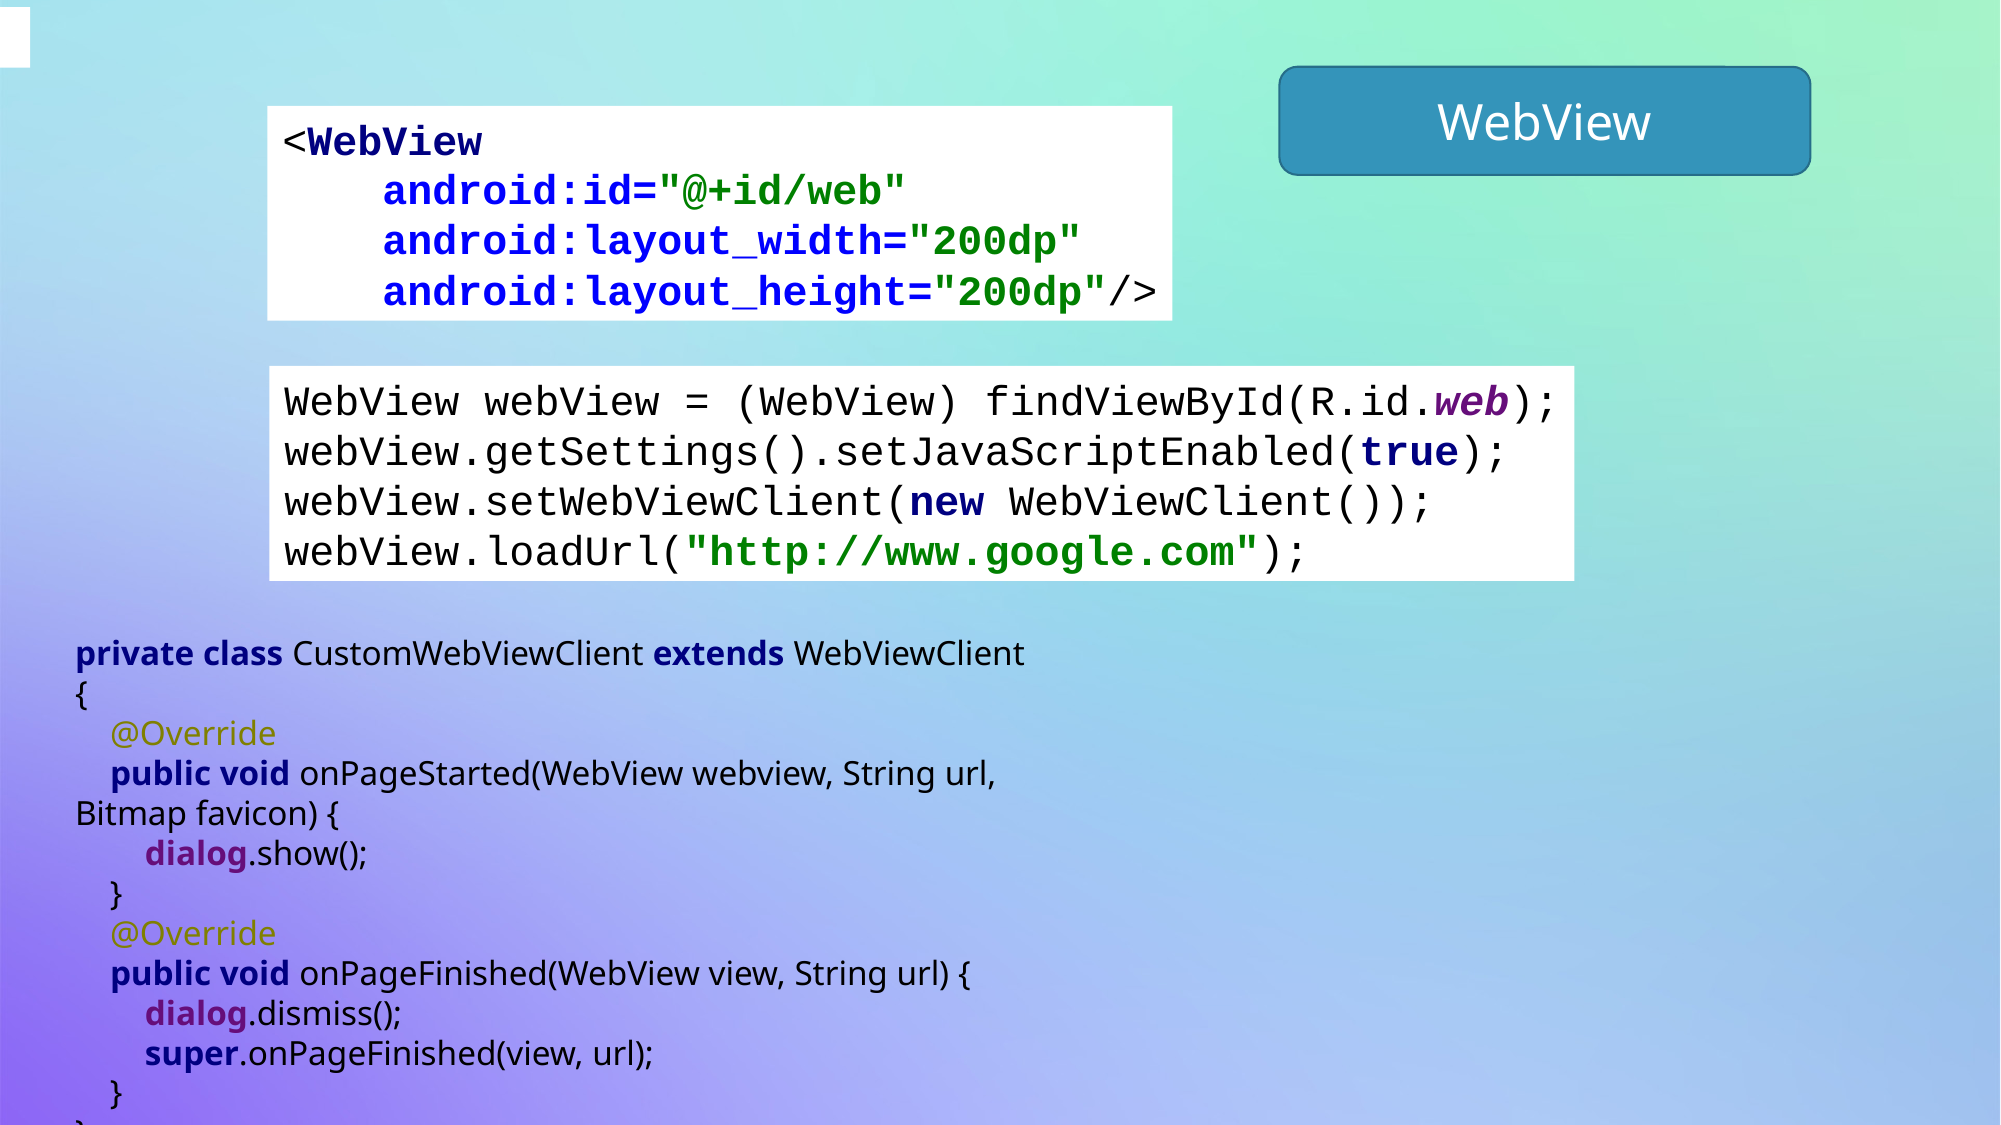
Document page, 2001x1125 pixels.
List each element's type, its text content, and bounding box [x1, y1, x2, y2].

text_box WebView [1278, 65, 1812, 176]
text_box WebView webView = (WebView) findViewById(R.id.web); webView.getSettings().setJavaScriptEnabled(true); webView.setWebViewClient(new WebViewClient()); webView.loadUrl("http://www.google.com"); [269, 365, 1575, 581]
text_box private class CustomWebViewClient extends WebViewClient { @Override public void onPageStarted(WebView webview, String url, Bitmap favicon) { dialog.show(); } @Override public void onPageFinished(WebView view, String url) { dialog.dismiss(); super.onPageFinished(view, url); } } [60, 625, 1061, 1125]
text_box [0, 7, 31, 68]
text_box <WebView android:id="@+id/web" android:layout_width="200dp" android:layout_height="200dp"/> [267, 105, 1173, 321]
picture [0, 0, 2001, 1125]
